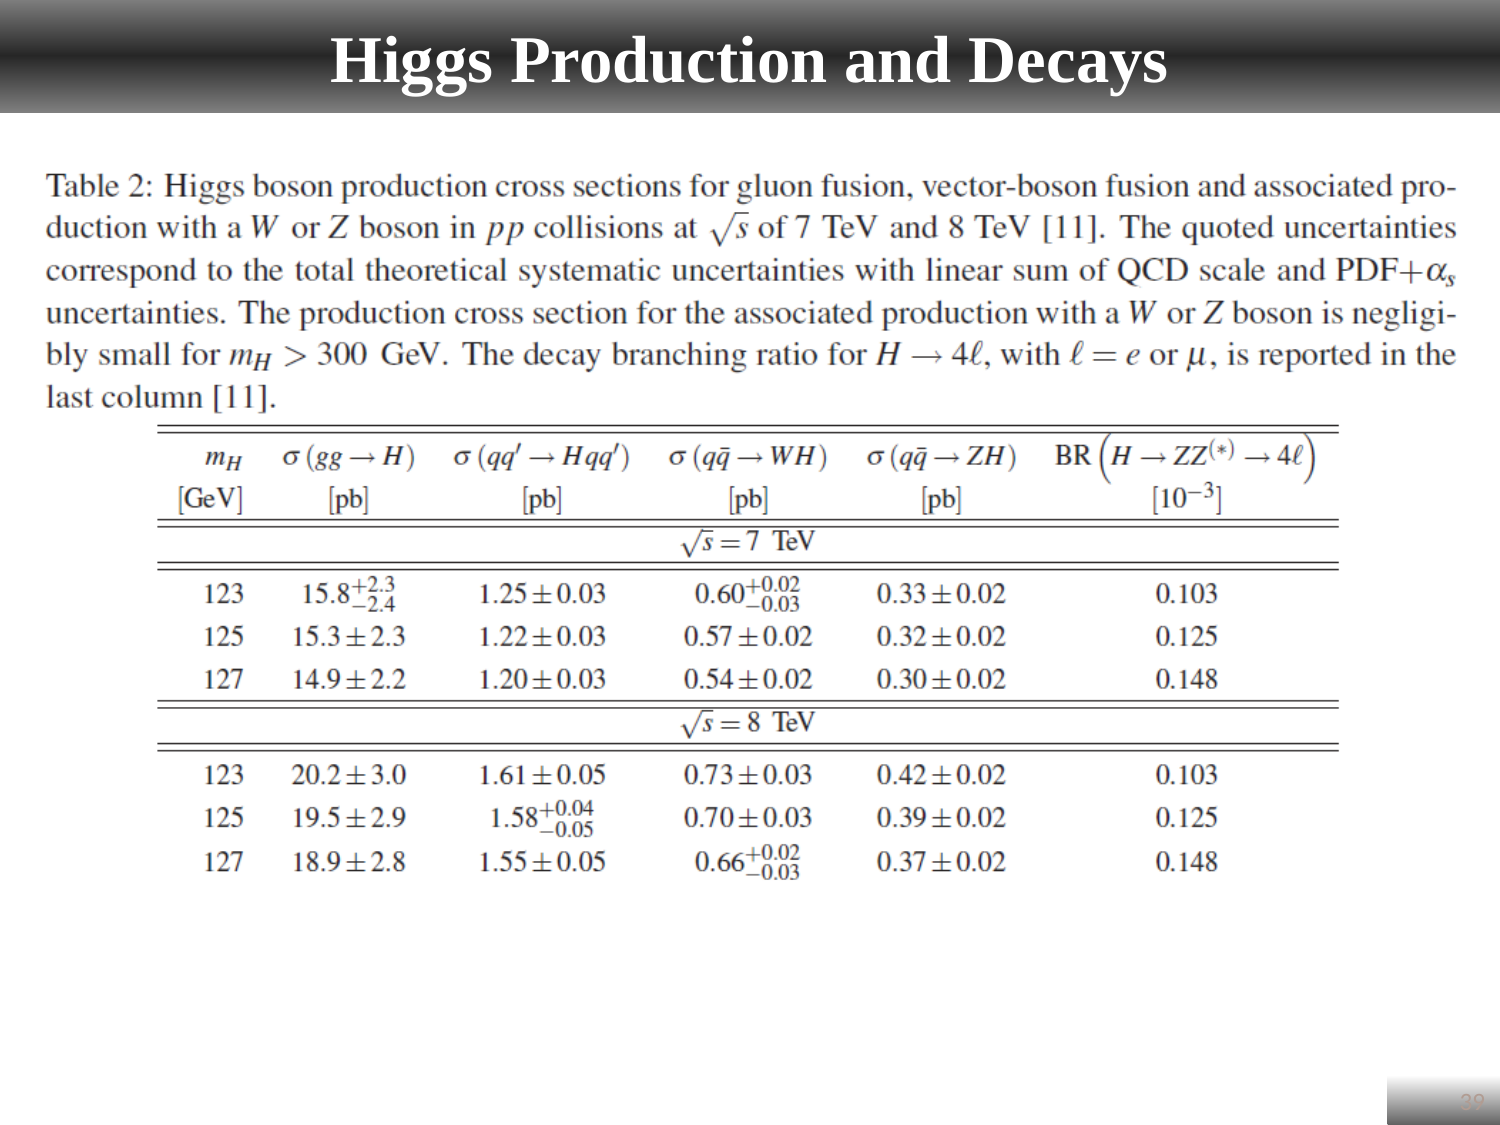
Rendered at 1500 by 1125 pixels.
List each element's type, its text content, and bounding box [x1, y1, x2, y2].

picture [35, 164, 1483, 890]
slide_number 39 [1387, 1074, 1500, 1125]
title Higgs Production and Decays [0, 0, 1500, 113]
